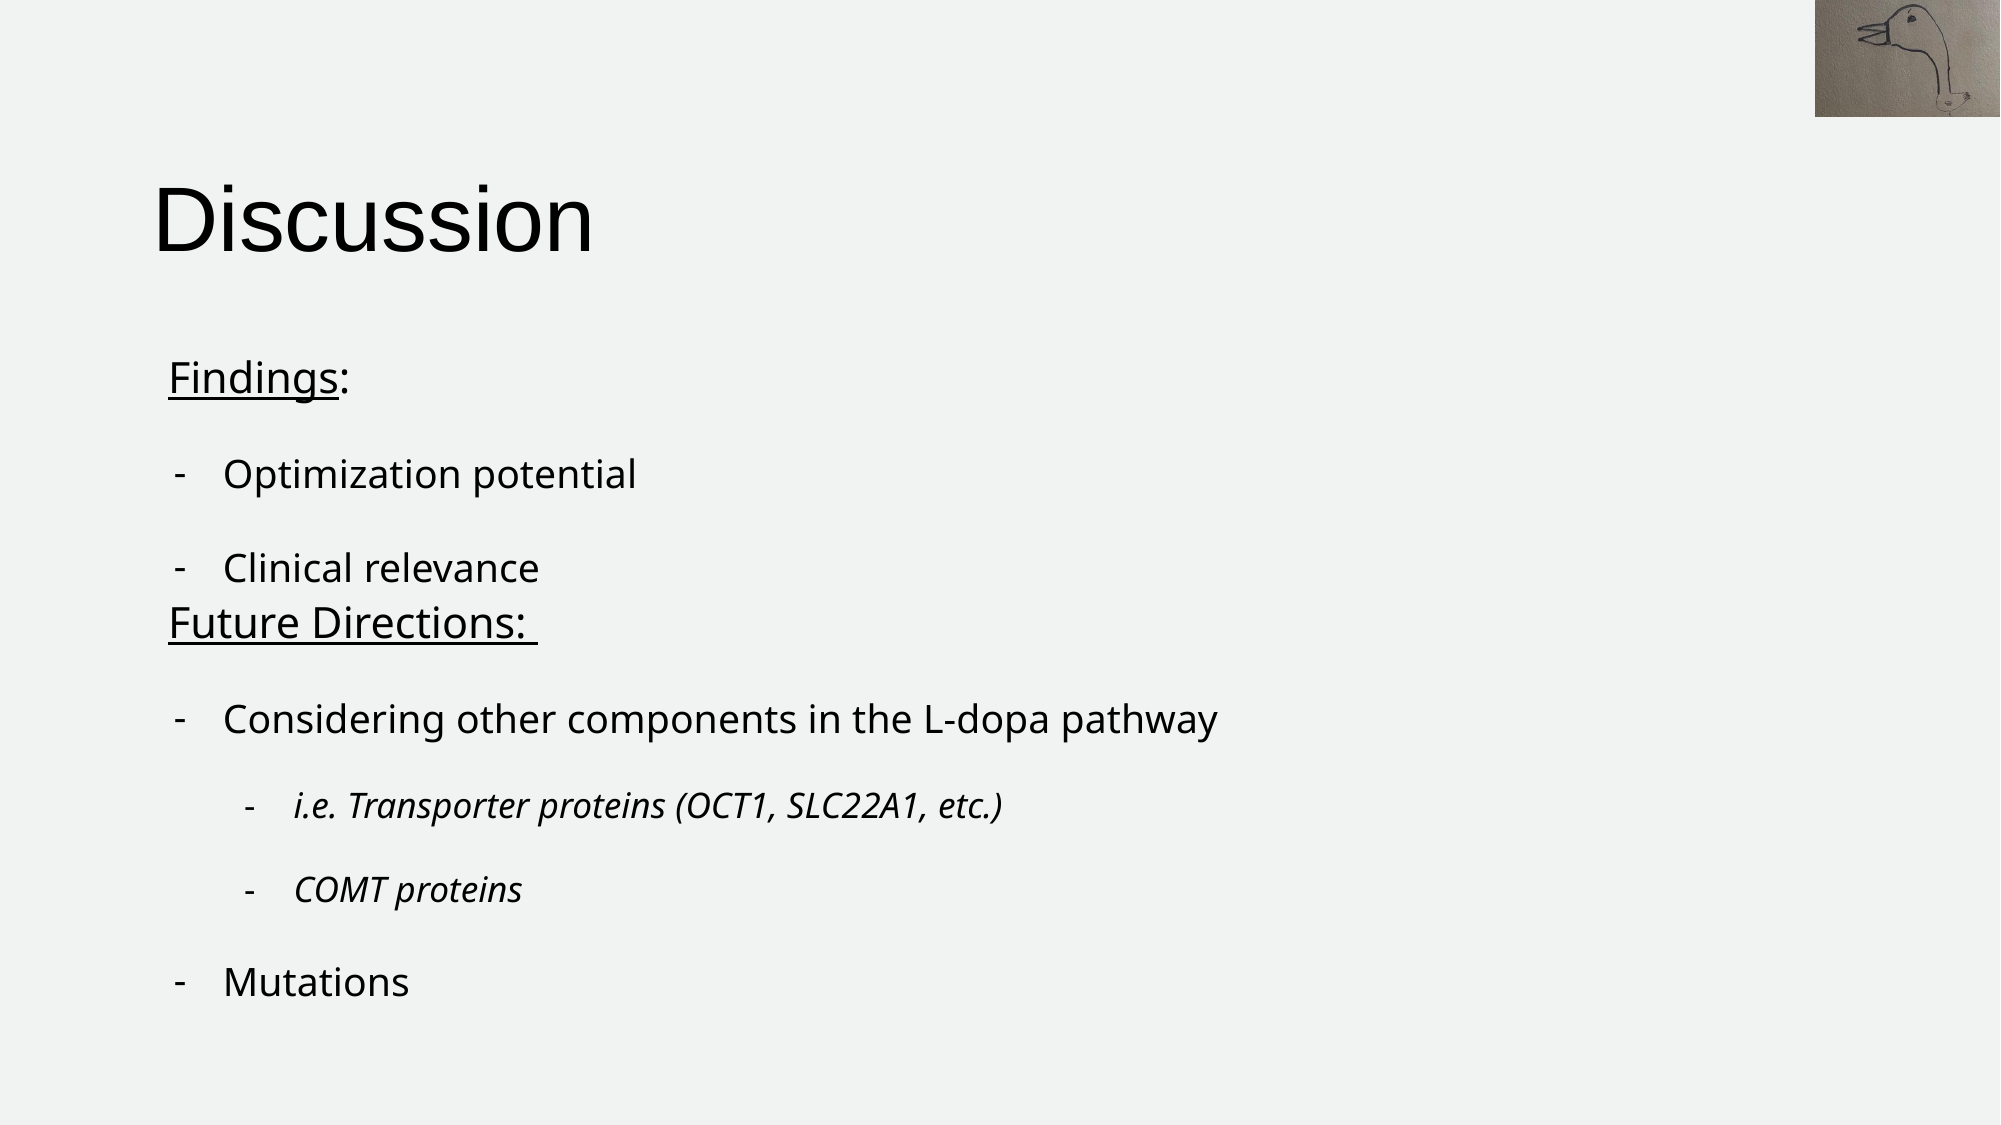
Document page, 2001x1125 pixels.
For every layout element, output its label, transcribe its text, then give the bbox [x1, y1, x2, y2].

picture [1815, 0, 2000, 117]
list Findings: Optimization potential Clinical relevance Future Directions: Considering other components in the L-dopa pathway i.e. Transporter proteins (OCT1, SLC22A1, etc.) COMT proteins Mutations [137, 338, 1863, 1014]
title Discussion [137, 95, 1863, 280]
